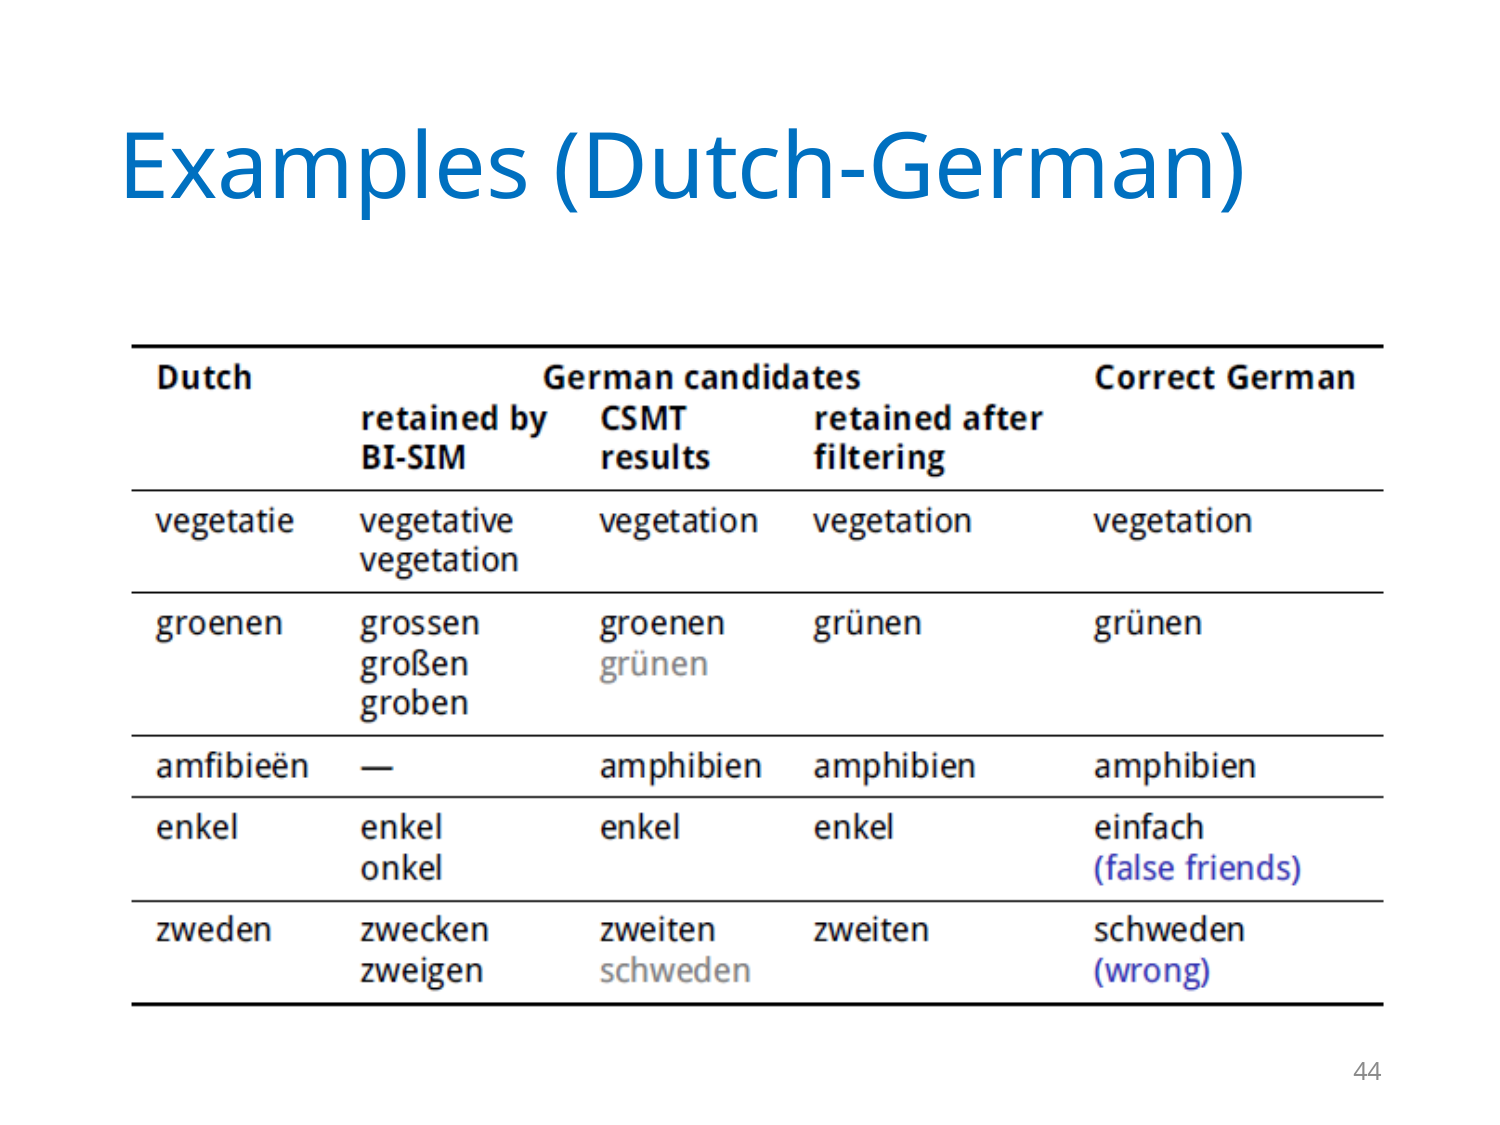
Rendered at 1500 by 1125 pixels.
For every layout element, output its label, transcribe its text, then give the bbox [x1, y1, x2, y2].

slide_number 44 [1059, 1042, 1397, 1103]
picture [119, 330, 1397, 1015]
title Examples (Dutch-German) [103, 59, 1397, 278]
